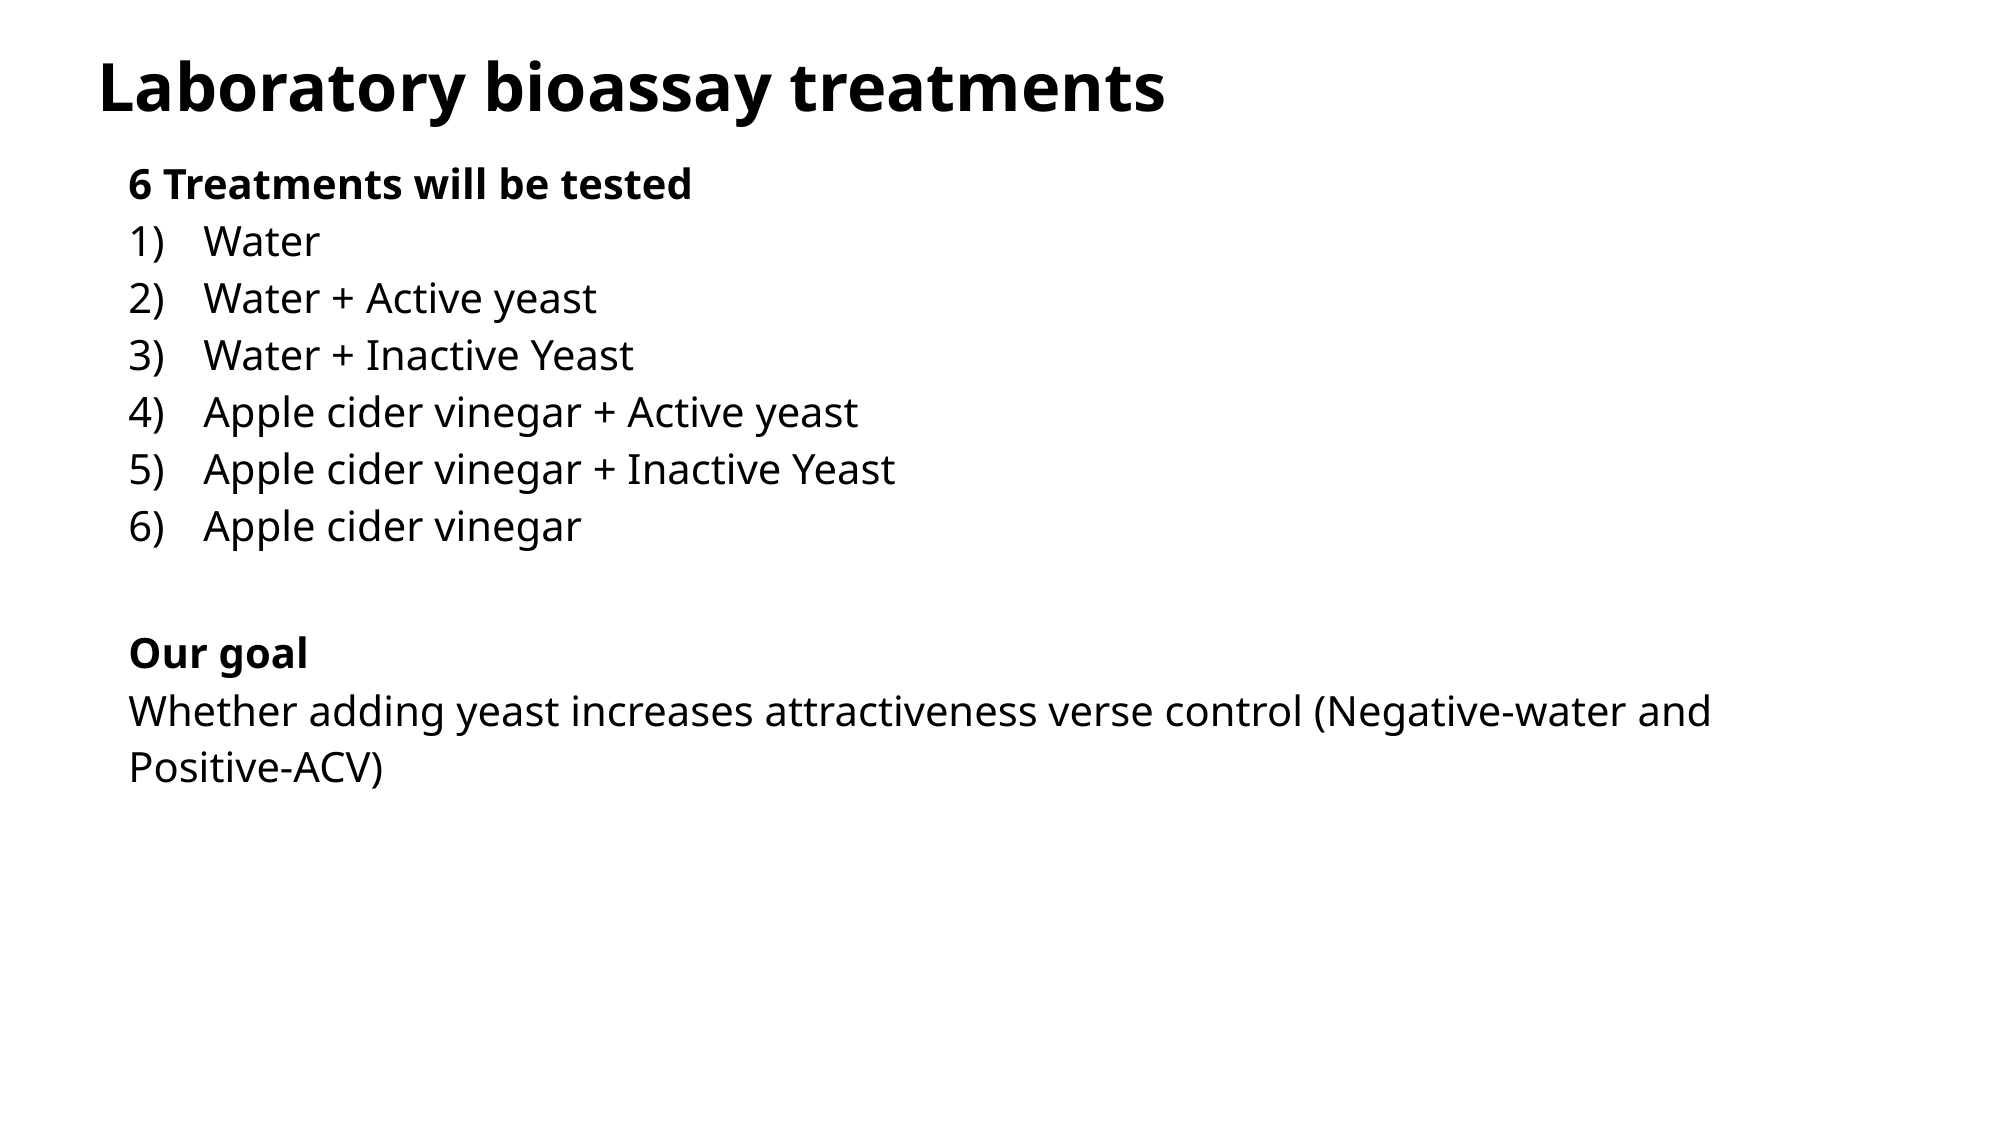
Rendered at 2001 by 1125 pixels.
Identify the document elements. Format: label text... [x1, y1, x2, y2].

text_box Our goal Whether adding yeast increases attractiveness verse control (Negative-water and Positive-ACV) [113, 612, 1847, 799]
text_box 6 Treatments will be tested Water Water + Active yeast Water + Inactive Yeast Apple cider vinegar + Active yeast Apple cider vinegar + Inactive Yeast Apple cider vinegar [113, 143, 1887, 558]
text_box Laboratory bioassay treatments [82, 29, 1606, 134]
